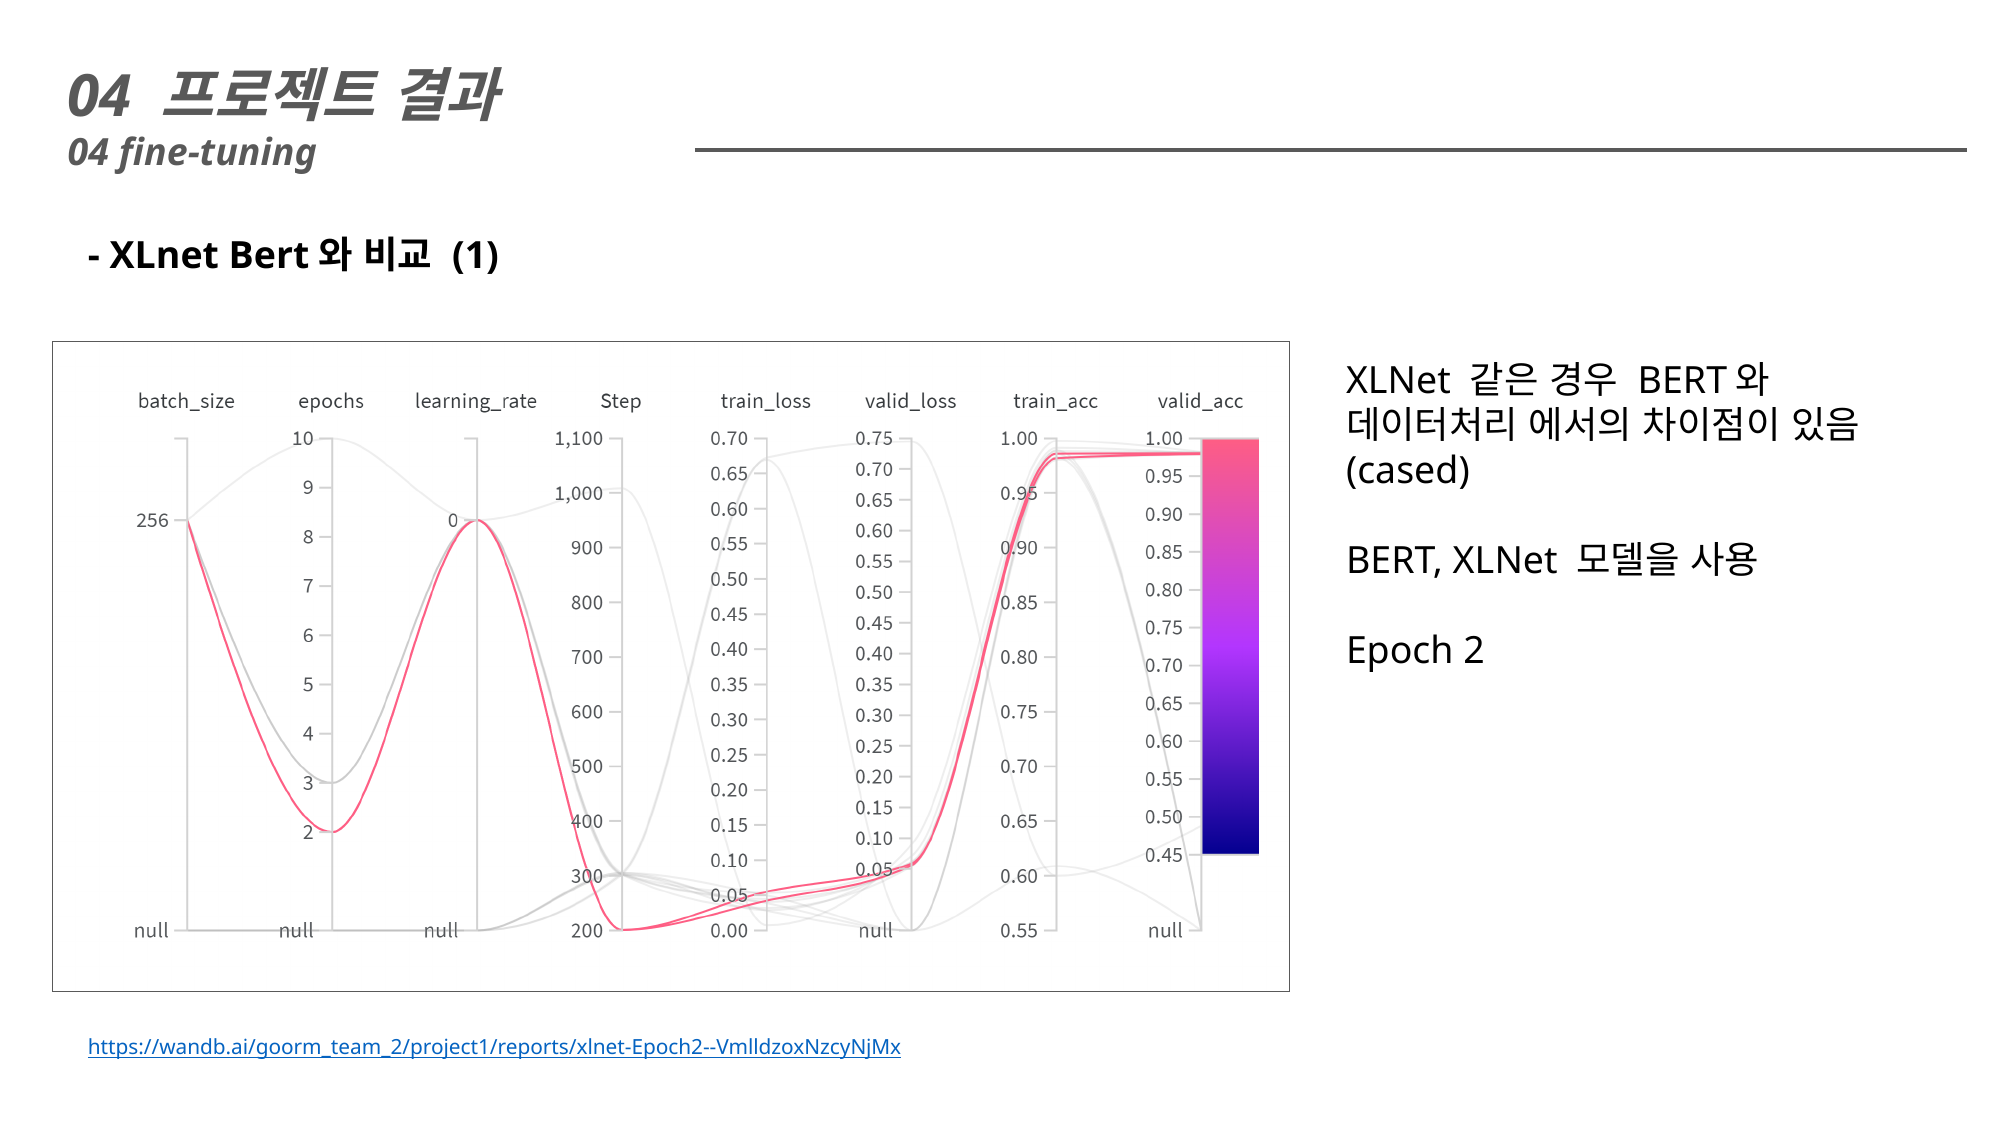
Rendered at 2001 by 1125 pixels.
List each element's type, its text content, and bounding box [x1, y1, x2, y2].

text_box 04 프로젝트 결과 04 fine-tuning [52, 50, 907, 181]
text_box https://wandb.ai/goorm_team_2/project1/reports/xlnet-Epoch2--VmlldzoxNzcyNjMx [73, 1026, 1074, 1070]
text_box XLNet 같은 경우 BERT와 데이터처리 에서의 차이점이 있음(cased) BERT, XLNet 모델을 사용 Epoch 2 [1330, 253, 1927, 774]
picture [52, 341, 1290, 992]
text_box - XLnet Bert와 비교 (1) [72, 181, 862, 341]
